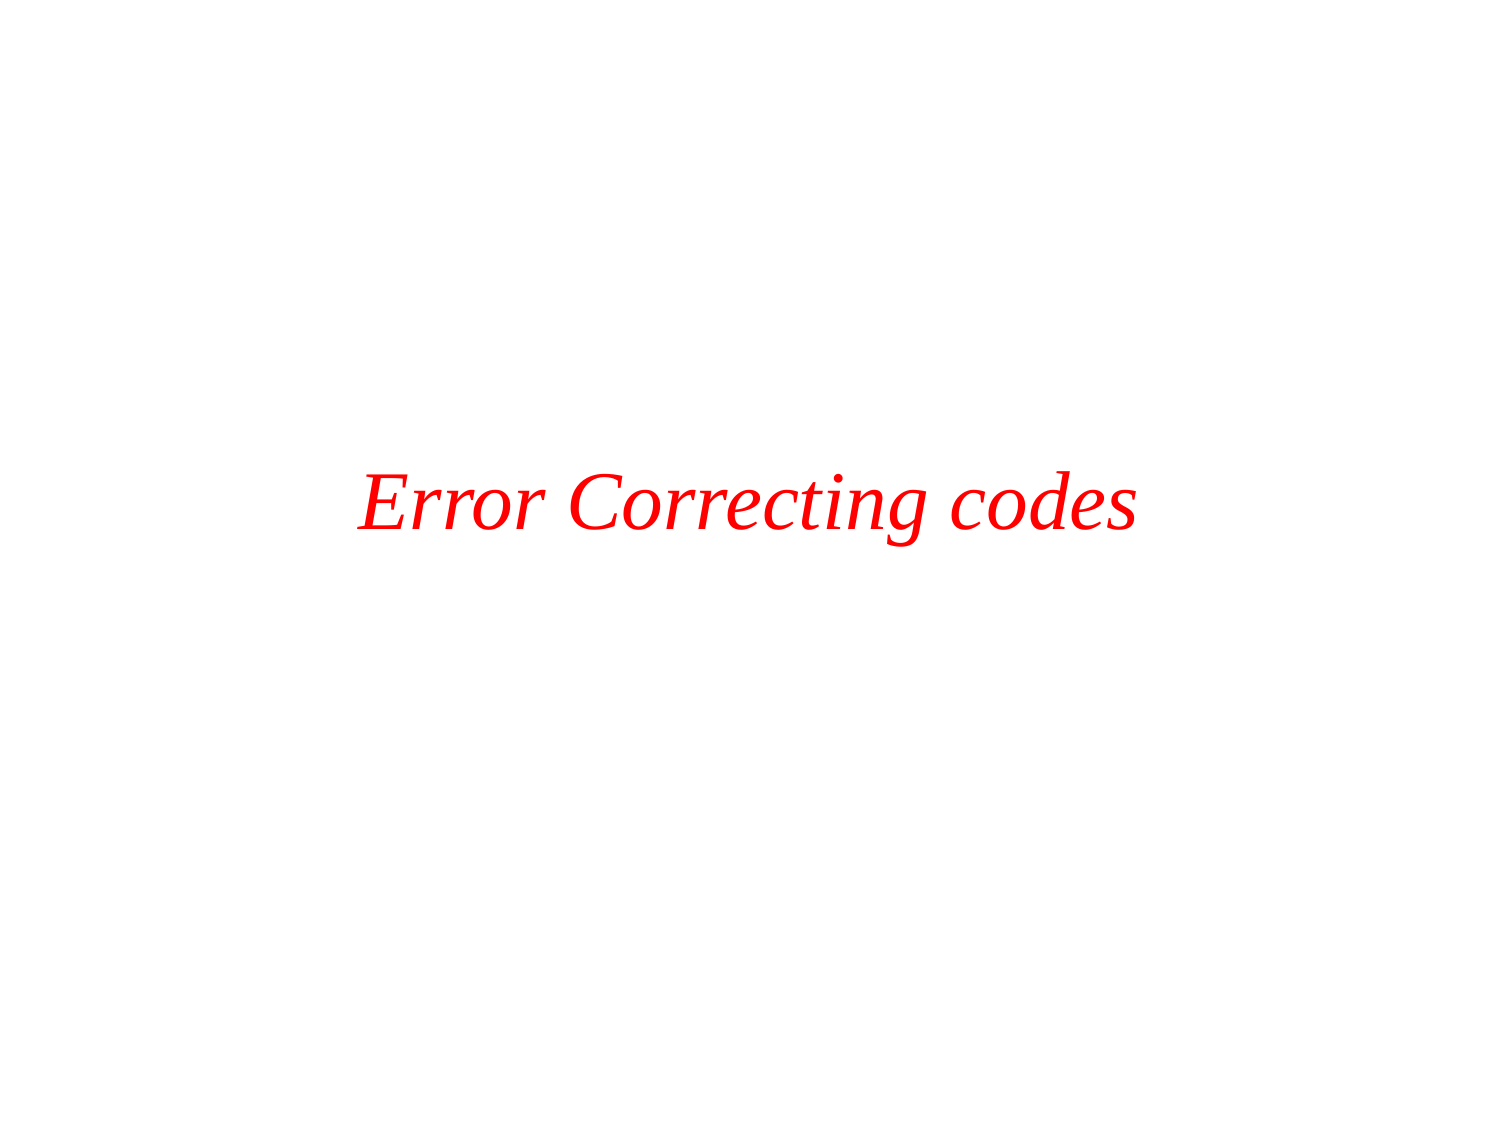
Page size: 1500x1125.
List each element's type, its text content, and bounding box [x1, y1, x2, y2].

list Error Correcting codes [75, 62, 1425, 1005]
